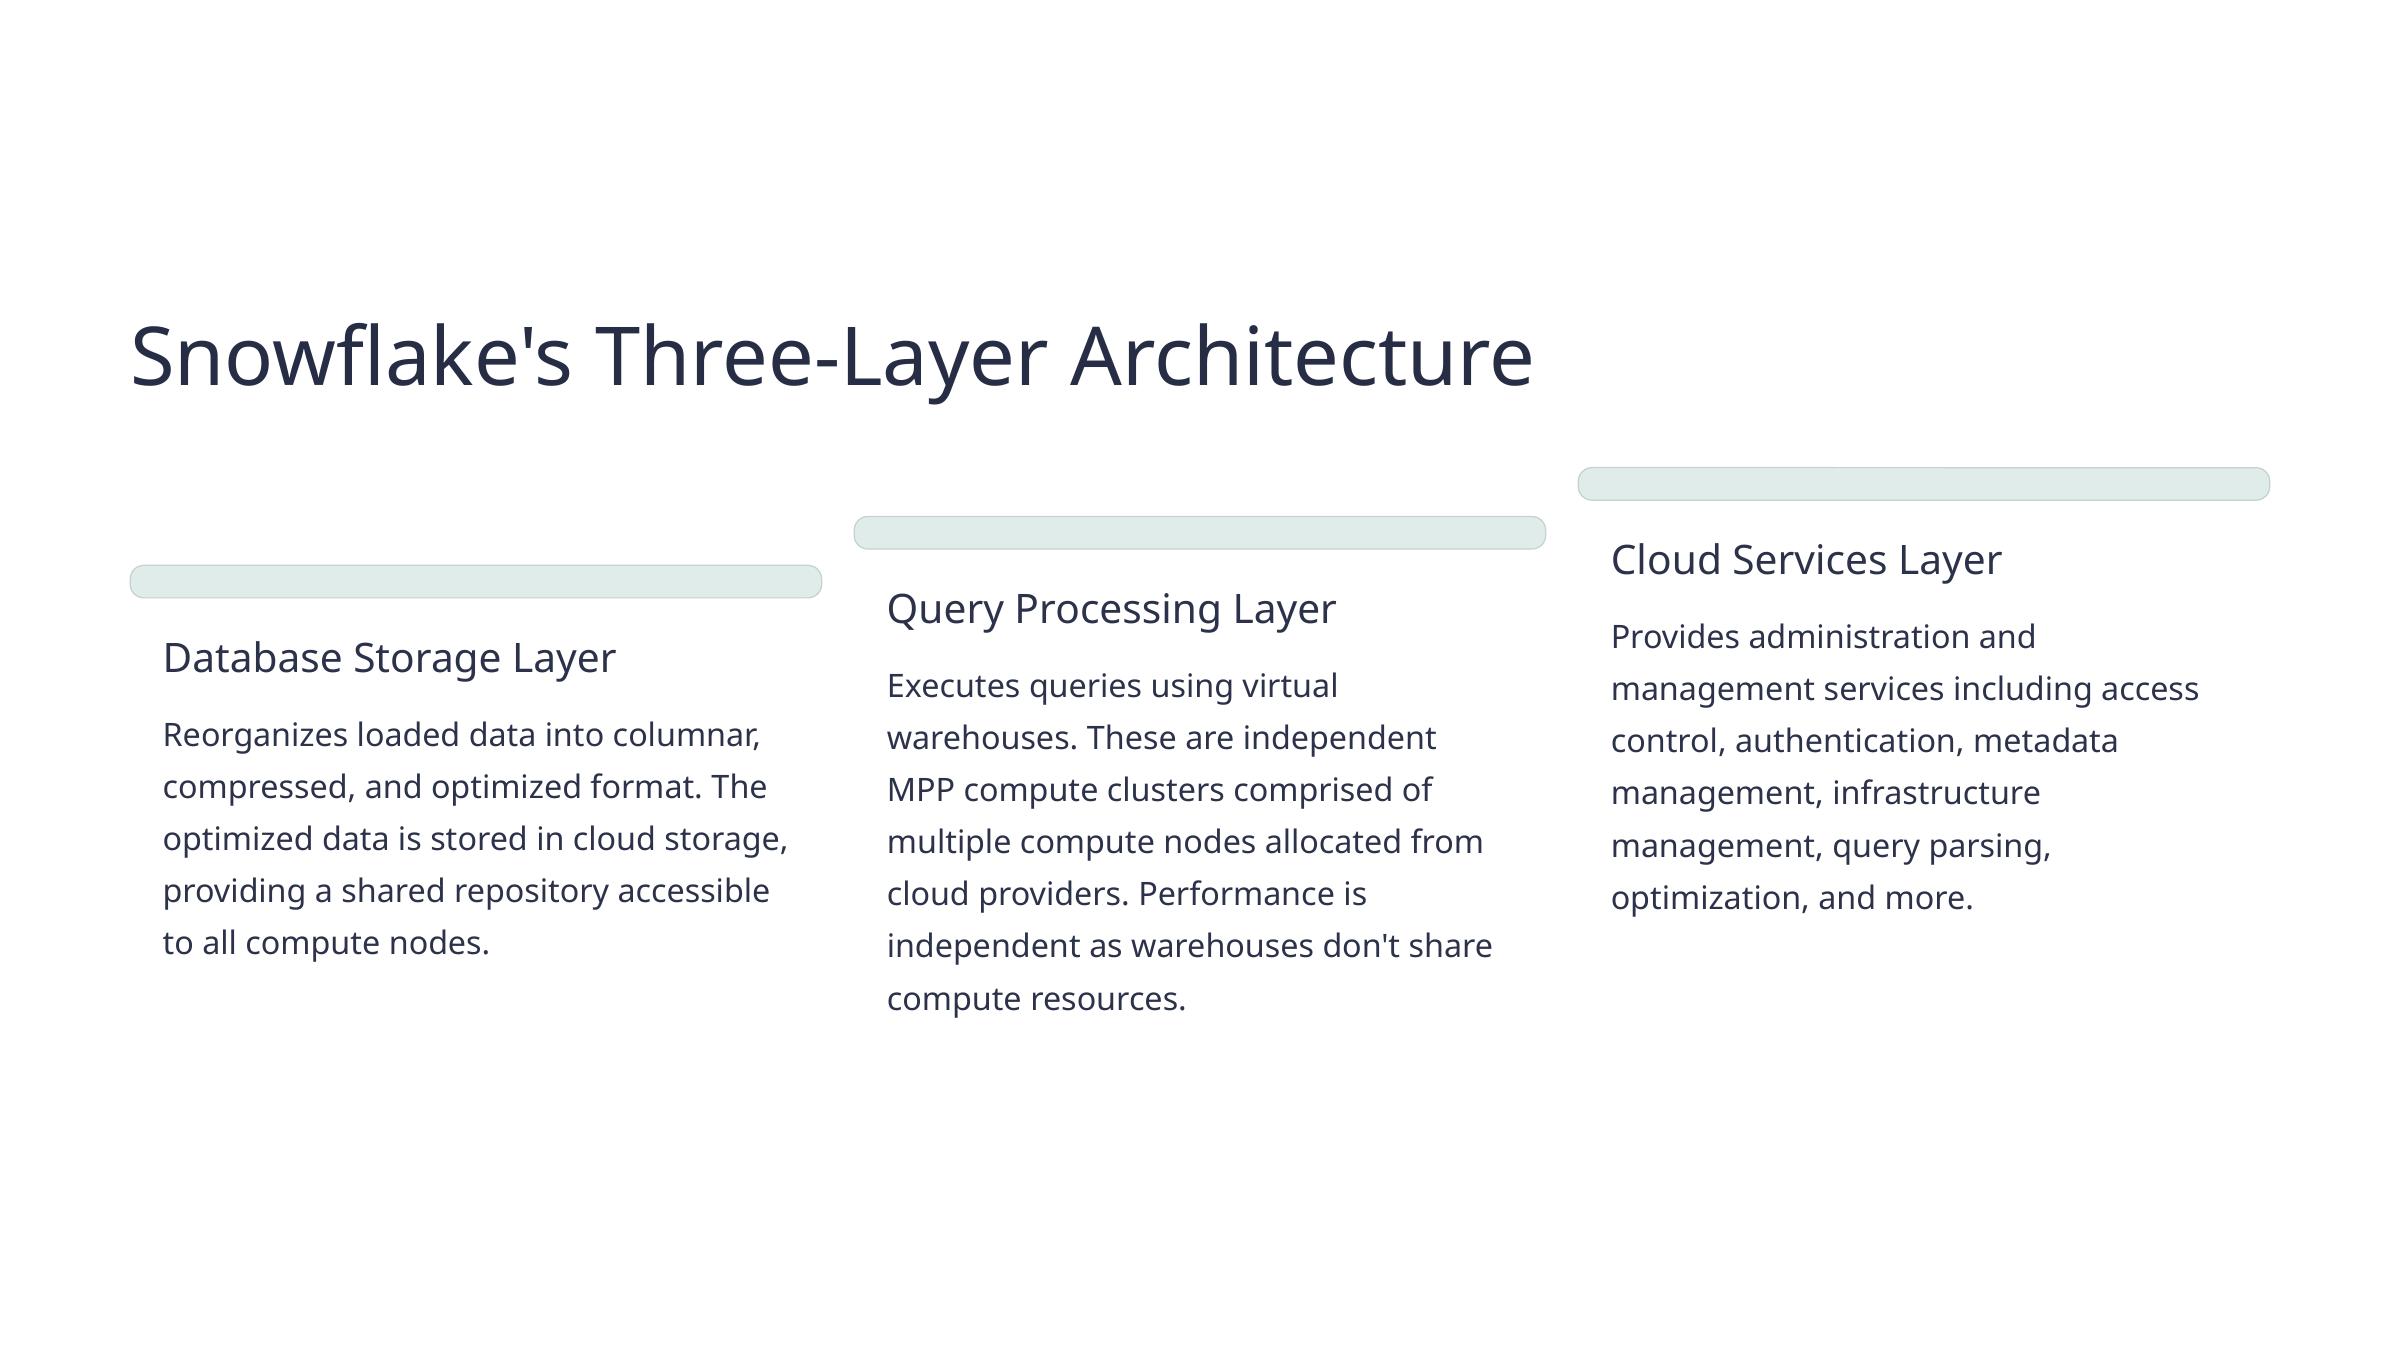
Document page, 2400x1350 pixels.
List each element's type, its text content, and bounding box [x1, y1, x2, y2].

text_box Database Storage Layer [162, 630, 588, 682]
text_box Reorganizes loaded data into columnar, compressed, and optimized format. The optimized data is stored in cloud storage, providing a shared repository accessible to all compute nodes. [162, 700, 790, 962]
text_box Provides administration and management services including access control, authentication, metadata management, infrastructure management, query parsing, optimization, and more. [1610, 603, 2238, 916]
text_box Cloud Services Layer [1610, 532, 2018, 584]
text_box [130, 565, 822, 598]
text_box Query Processing Layer [886, 581, 1307, 633]
text_box Executes queries using virtual warehouses. These are independent MPP compute clusters comprised of multiple compute nodes allocated from cloud providers. Performance is independent as warehouses don't share compute resources. [886, 651, 1514, 1017]
text_box [1578, 467, 2270, 501]
text_box [854, 516, 1546, 550]
text_box Snowflake's Three-Layer Architecture [130, 300, 1466, 403]
